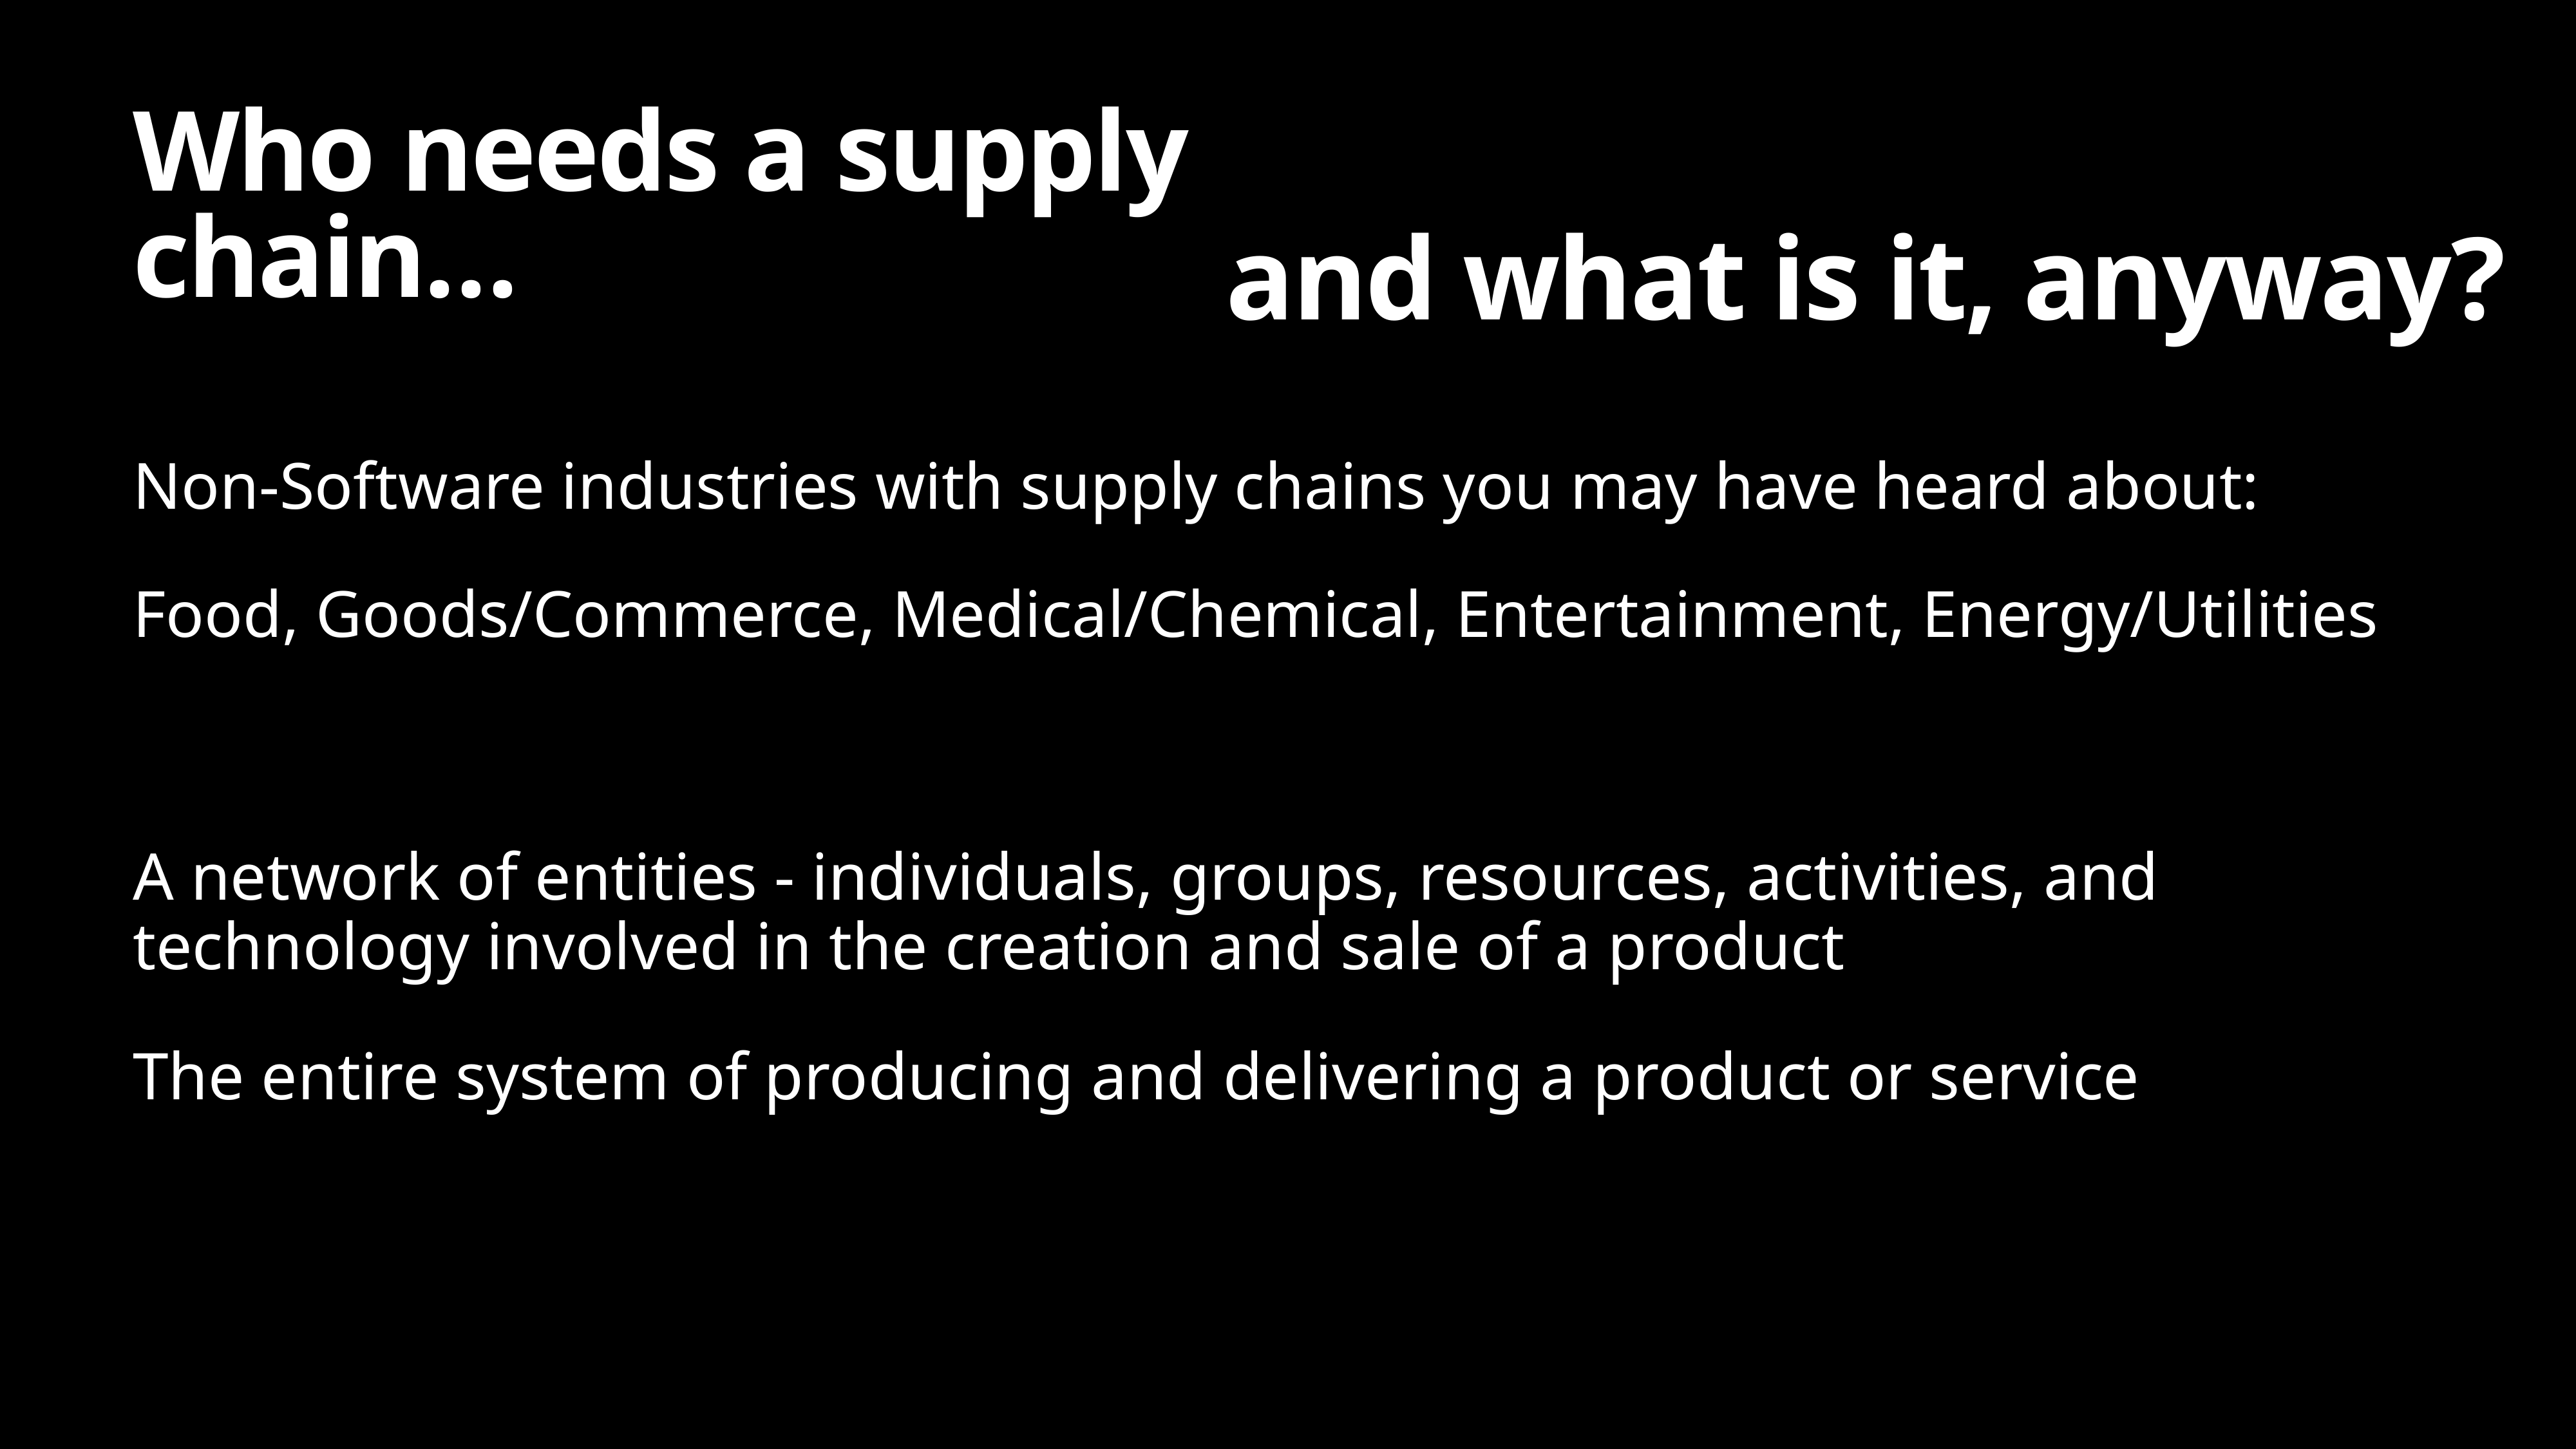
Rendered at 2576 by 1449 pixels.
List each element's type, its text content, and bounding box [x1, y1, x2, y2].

text_box and what is it, anyway? [1220, 227, 2512, 347]
title Who needs a supply chain… [127, 100, 1582, 252]
text_box A network of entities - individuals, groups, resources, activities, and technology involved in the creation and sale of a product The entire system of producing and delivering a product or service [127, 839, 2449, 1119]
list Non-Software industries with supply chains you may have heard about: Food, Goods/Commerce, Medical/Chemical, Entertainment, Energy/Utilities [127, 448, 2449, 839]
